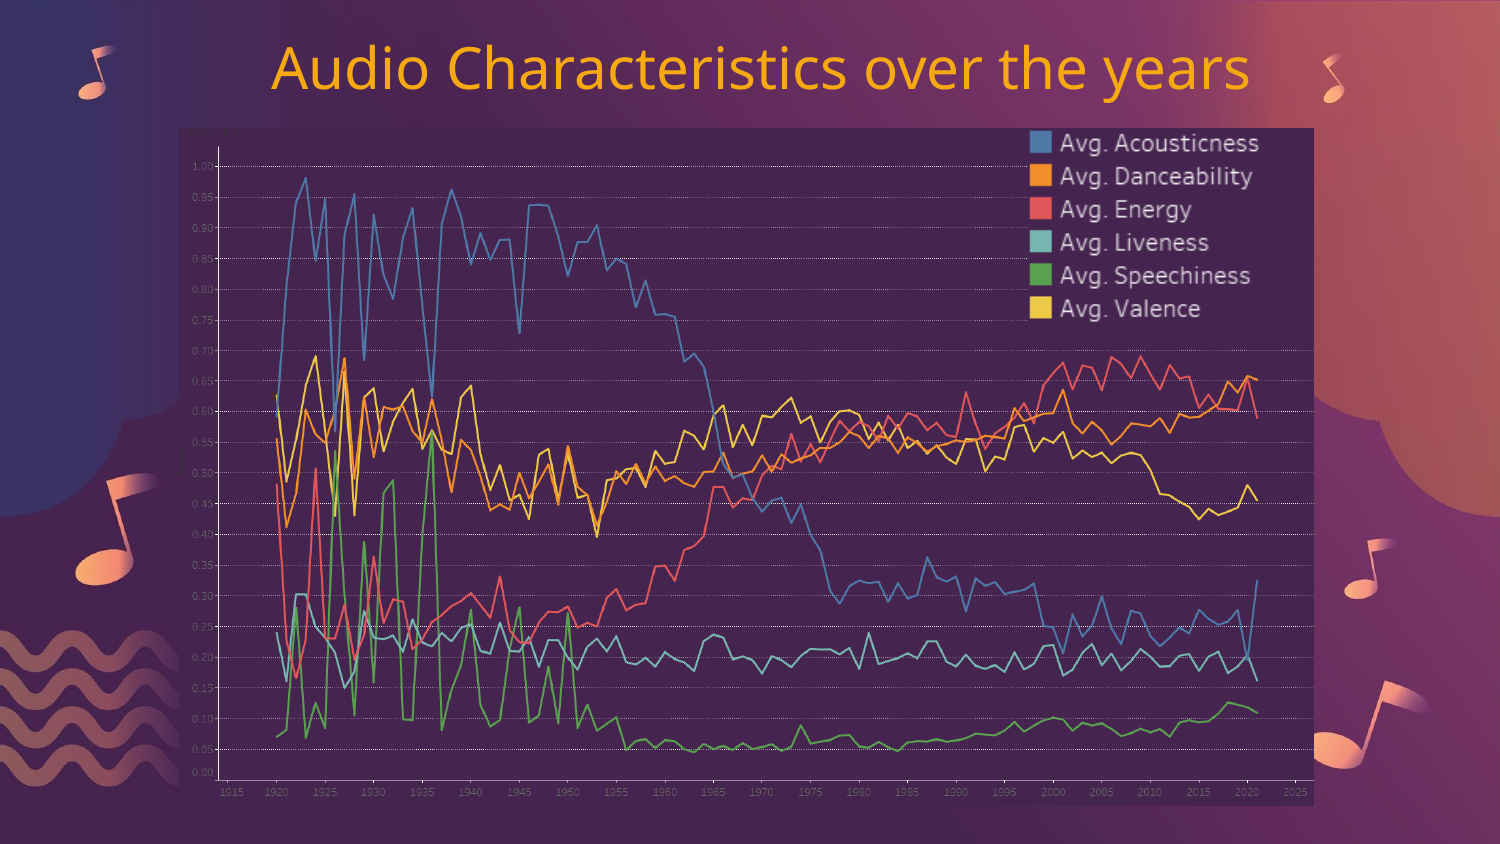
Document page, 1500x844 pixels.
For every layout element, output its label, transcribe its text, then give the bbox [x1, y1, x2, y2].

text_box Audio Characteristics over the years [44, 16, 1478, 117]
picture [0, 0, 1500, 844]
